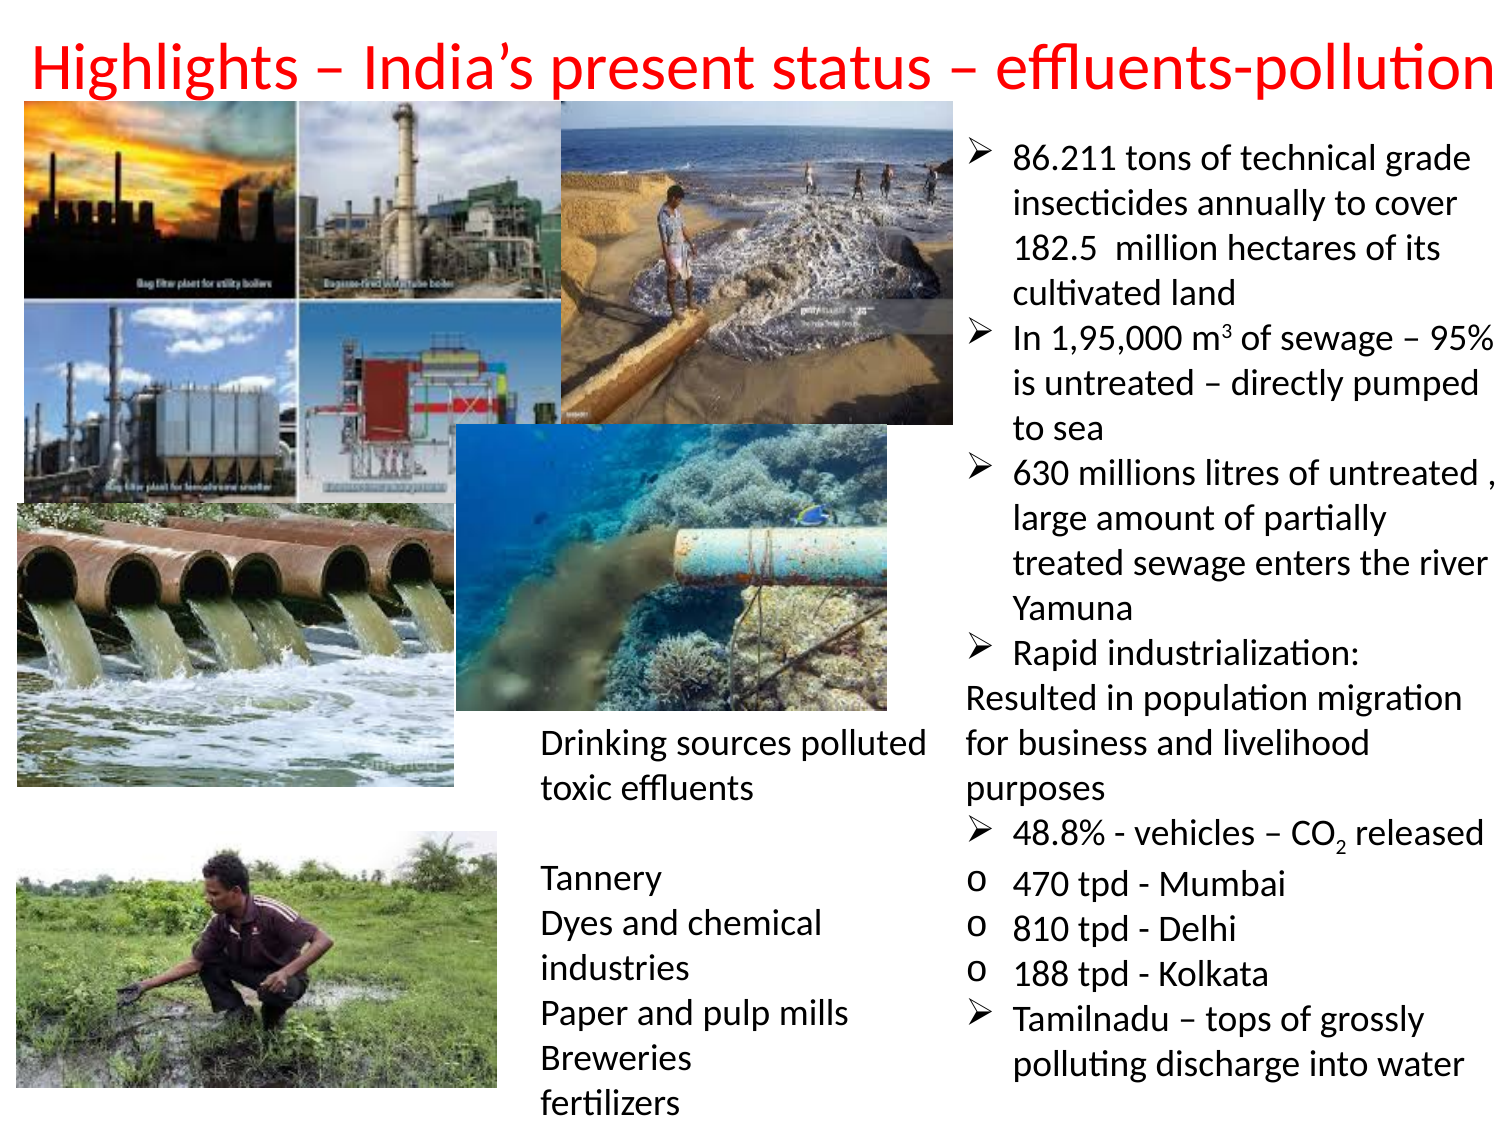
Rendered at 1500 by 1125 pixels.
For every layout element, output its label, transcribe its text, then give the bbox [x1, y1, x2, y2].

picture [619, 462, 630, 466]
text_box Drinking sources polluted toxic effluents Tannery Dyes and chemical industries Paper and pulp mills Breweries fertilizers [525, 710, 951, 1125]
title Highlights – India’s present status – effluents-pollution [11, 0, 1500, 126]
picture [456, 101, 954, 711]
picture [17, 503, 454, 787]
text_box 86.211 tons of technical grade insecticides annually to cover 182.5 million hectares of its cultivated land In 1,95,000 m3 of sewage – 95% is untreated – directly pumped to sea 630 millions litres of untreated , large amount of partially treated sewage enters the river Yamuna Rapid industrialization: Resulted in population migration for business and livelihood purposes 48.8% - vehicles – CO2 released 470 tpd - Mumbai 810 tpd - Delhi 188 tpd - Kolkata Tamilnadu – tops of grossly polluting discharge into water [950, 125, 1500, 1125]
picture [16, 831, 497, 1088]
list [24, 101, 559, 501]
